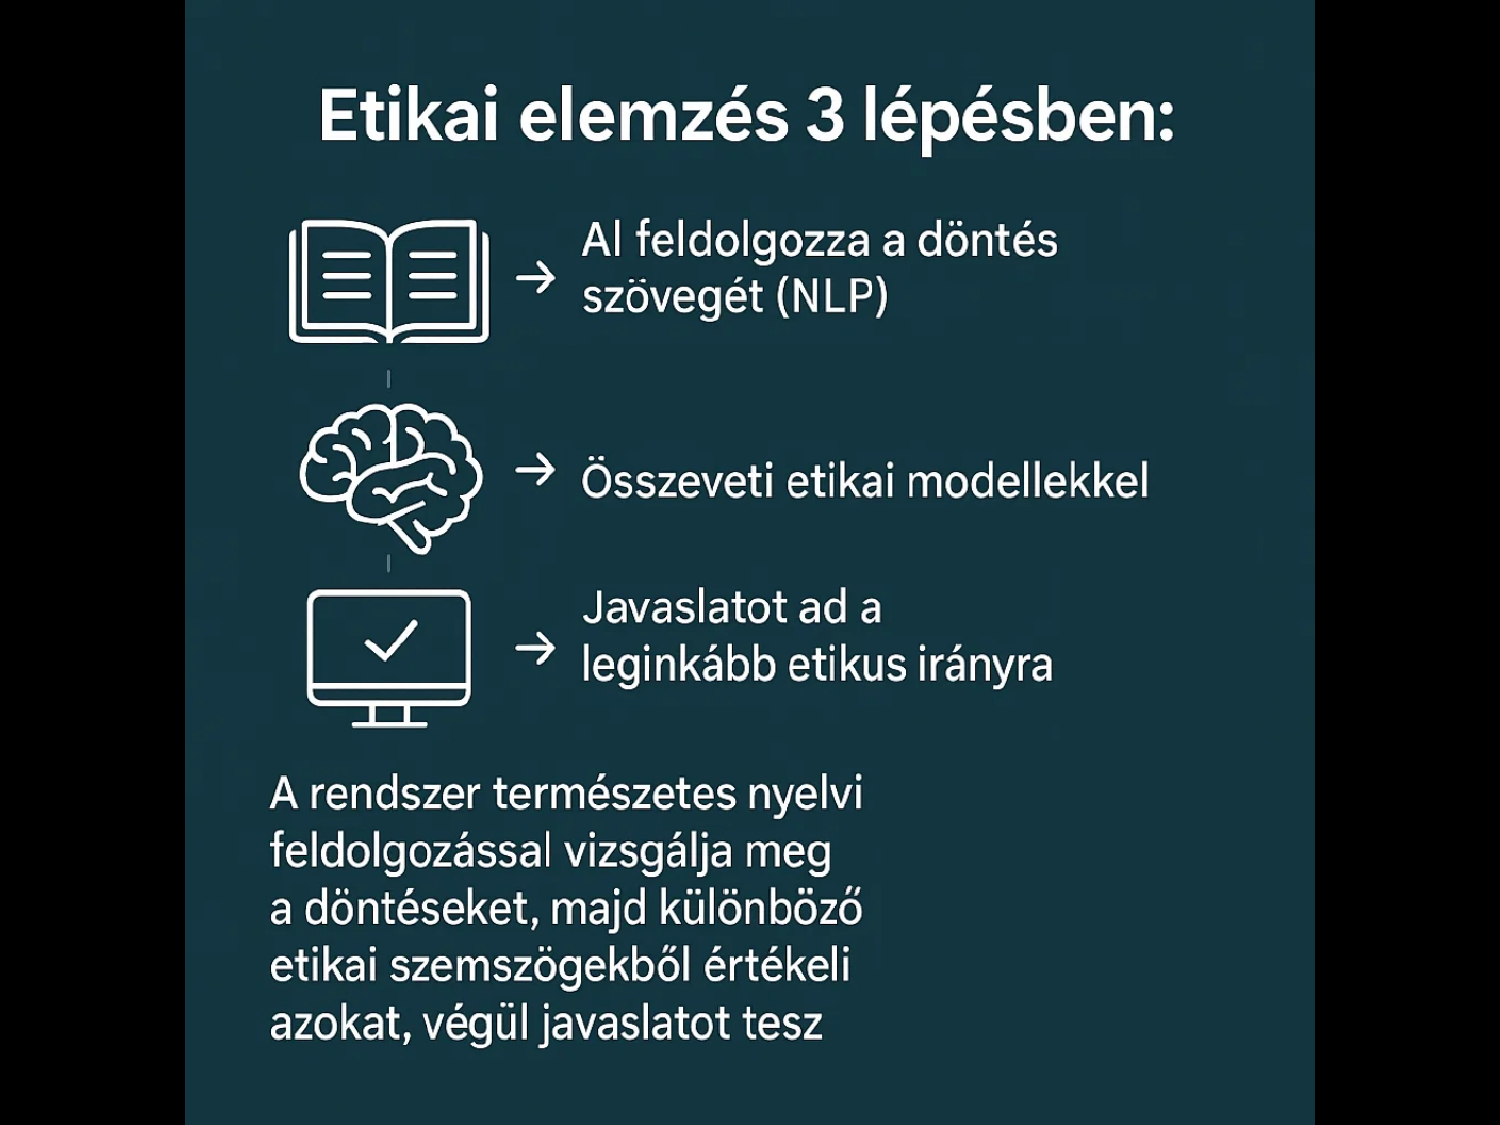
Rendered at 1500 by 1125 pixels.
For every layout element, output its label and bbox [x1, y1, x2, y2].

picture [185, 0, 1315, 1125]
